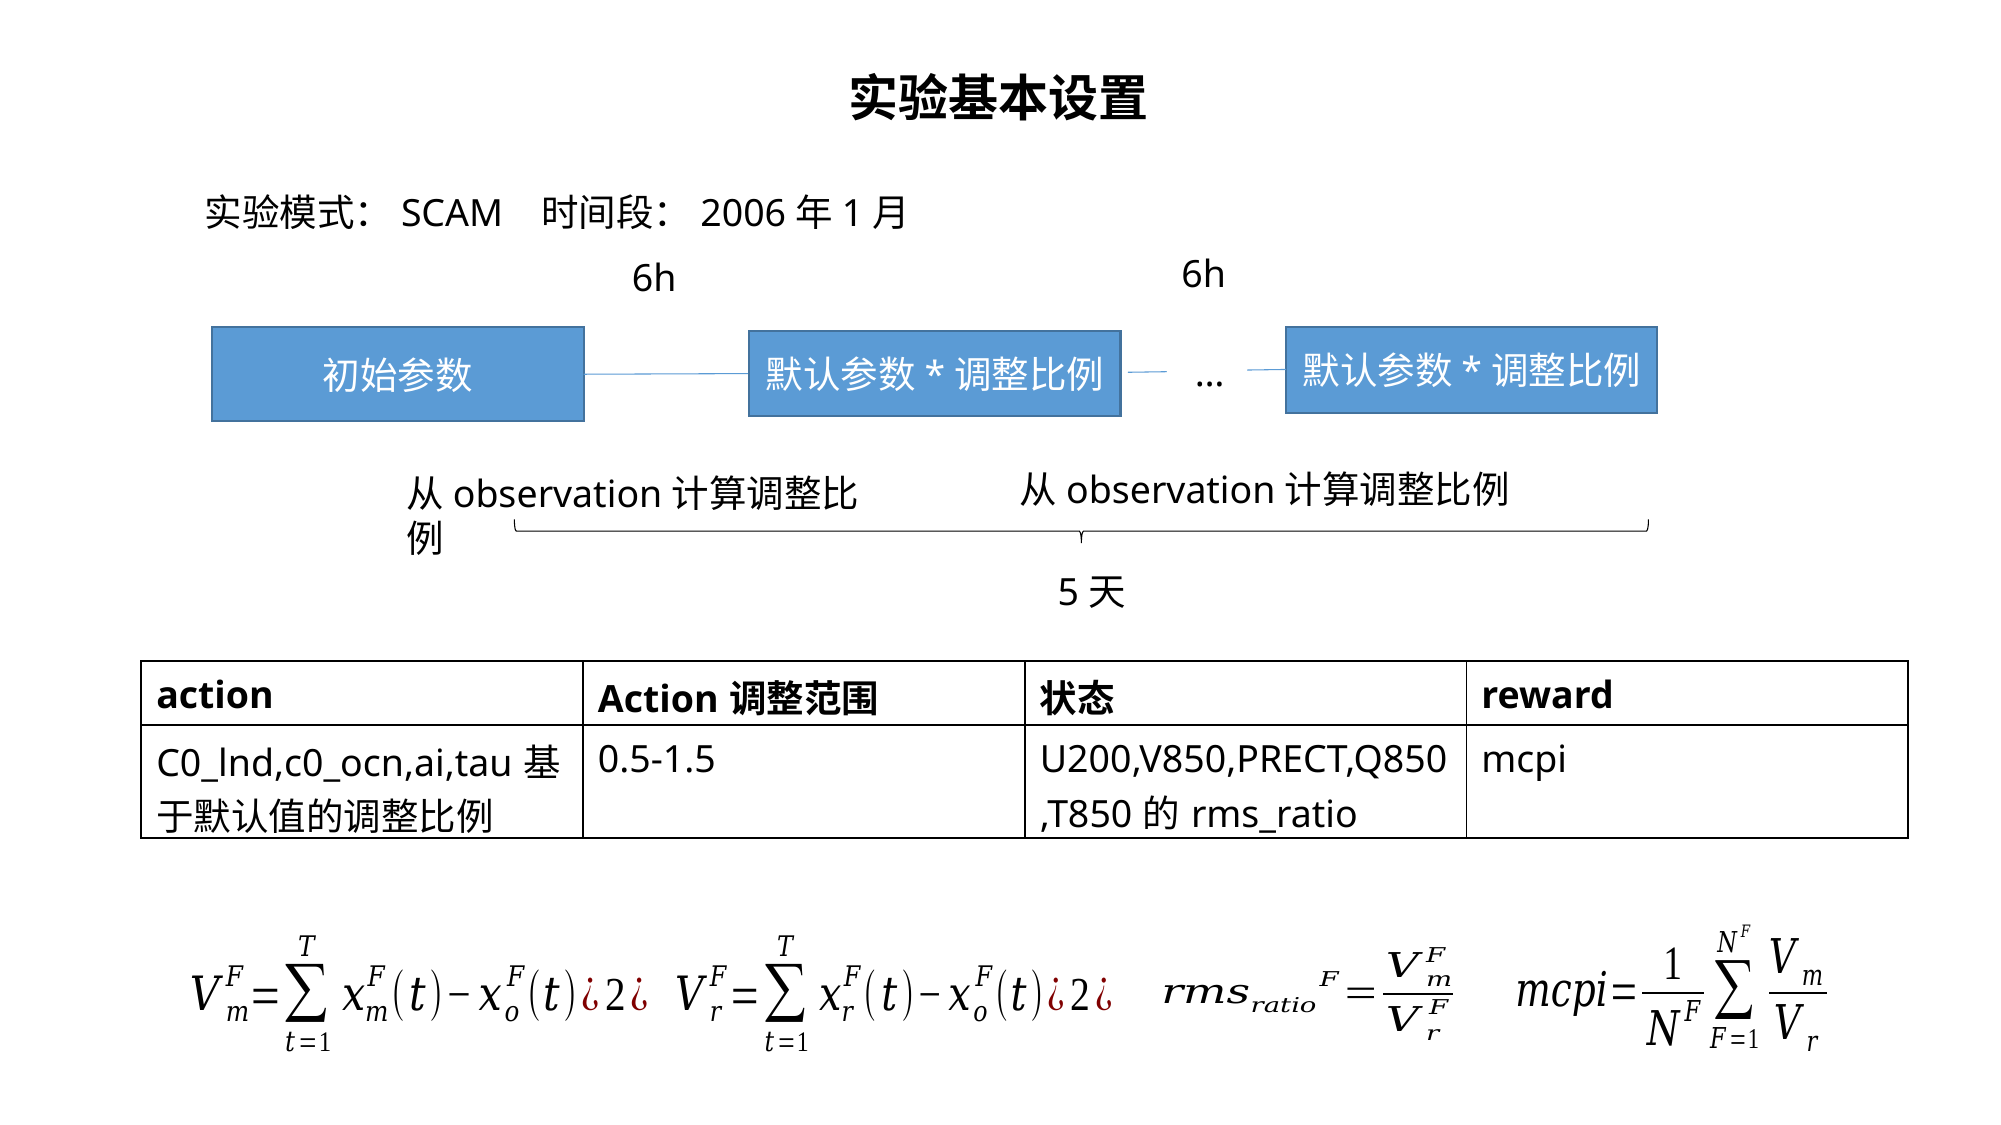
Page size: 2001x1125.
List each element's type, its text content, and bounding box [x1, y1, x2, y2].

text_box 从observation计算调整比例 [1004, 458, 1568, 519]
table_cell mcpi [1467, 726, 1907, 837]
table_header 状态 [1026, 662, 1466, 724]
table_cell 0.5-1.5 [584, 726, 1024, 837]
table_cell C0_lnd,c0_ocn,ai,tau基于默认值的调整比例 [142, 726, 582, 837]
text_box 从observation计算调整比例 [391, 462, 881, 568]
text_box 默认参数*调整比例 [1285, 326, 1658, 414]
table_header action [142, 662, 582, 724]
text_box 6h [1166, 242, 1349, 303]
table_header reward [1467, 662, 1907, 724]
text_box 6h [617, 246, 800, 307]
text_box [513, 519, 1649, 544]
text_box 实验模式：SCAM 时间段：2006年1月 [189, 181, 1451, 242]
table_header Action调整范围 [584, 662, 1024, 724]
text_box 初始参数 [211, 326, 585, 422]
table_cell U200,V850,PRECT,Q850,T850的rms_ratio [1026, 726, 1466, 837]
text_box 默认参数*调整比例 [748, 330, 1122, 417]
text_box 5天 [1042, 560, 1225, 621]
text_box … [1180, 341, 1249, 402]
text_box 实验基本设置 [374, 58, 1623, 134]
